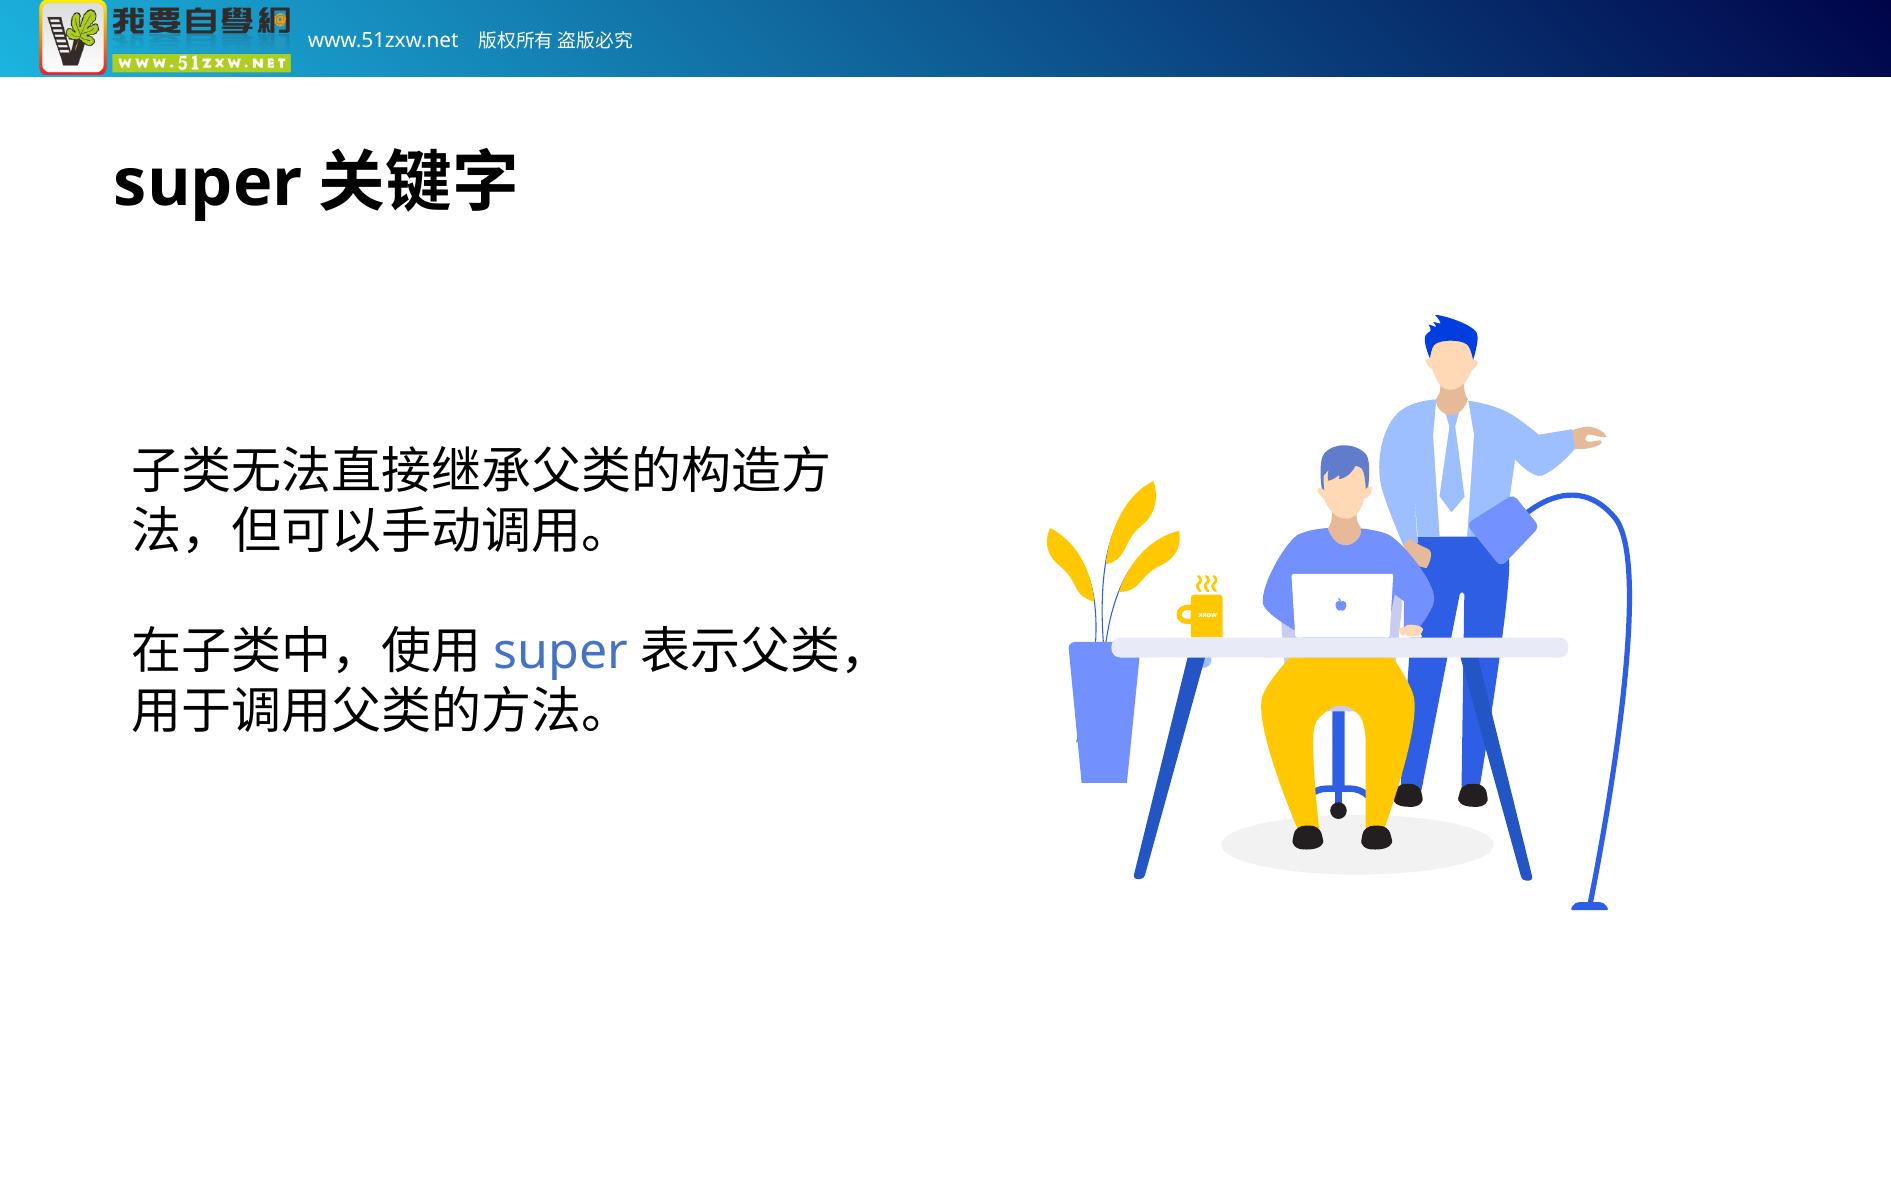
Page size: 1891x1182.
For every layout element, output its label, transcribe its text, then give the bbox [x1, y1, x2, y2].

picture [39, 0, 291, 75]
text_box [1046, 315, 1633, 911]
text_box 子类无法直接继承父类的构造方法，但可以手动调用。 在子类中，使用super表示父类， 用于调用父类的方法。 [116, 431, 891, 747]
text_box [0, 0, 1891, 78]
text_box www.51zxw.net 版权所有 盗版必究 [291, 11, 858, 59]
text_box super关键字 [99, 131, 534, 226]
